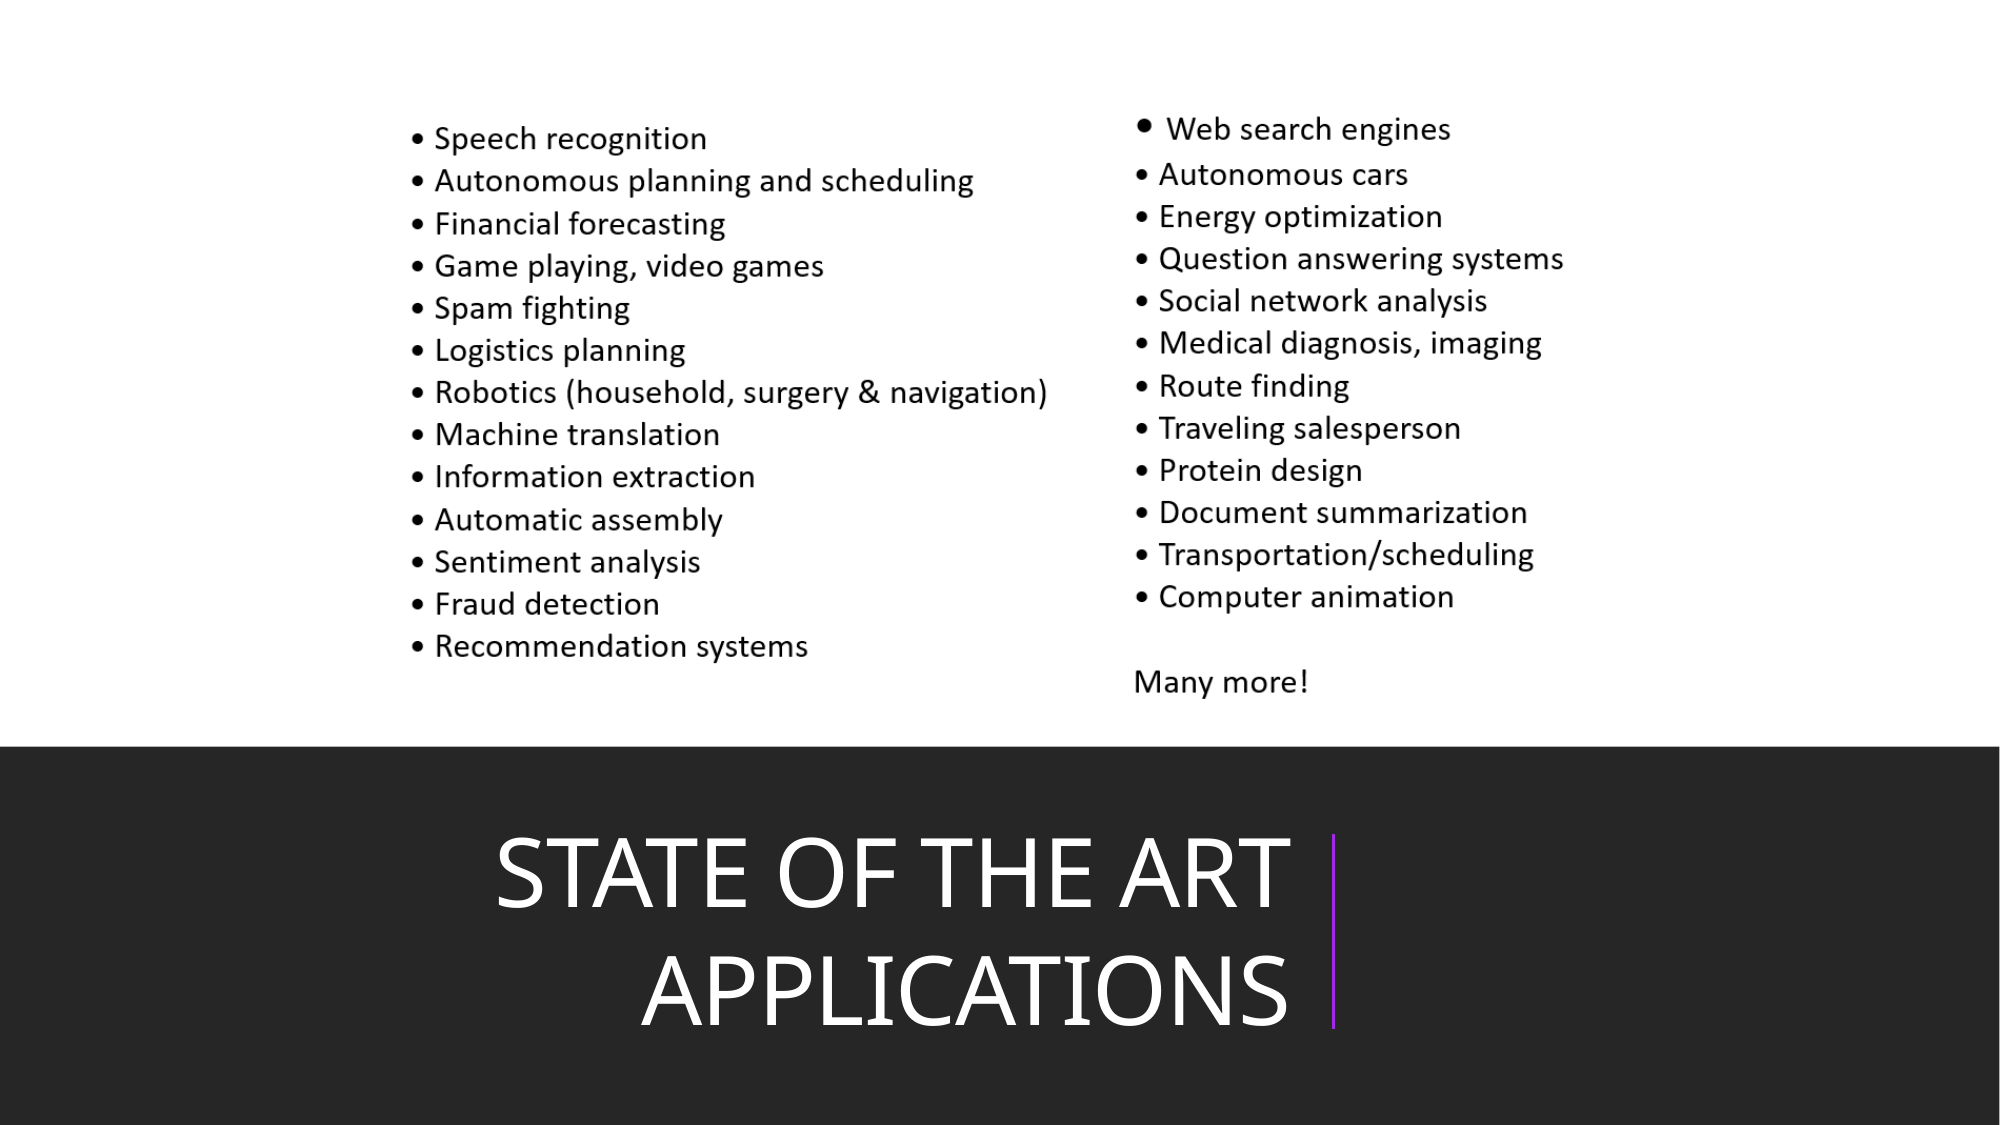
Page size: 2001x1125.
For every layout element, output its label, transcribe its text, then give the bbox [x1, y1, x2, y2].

text_box State of the Art Applications [103, 804, 1307, 1058]
picture [399, 104, 1601, 700]
text_box [0, 0, 2000, 745]
text_box [0, 745, 2000, 1125]
